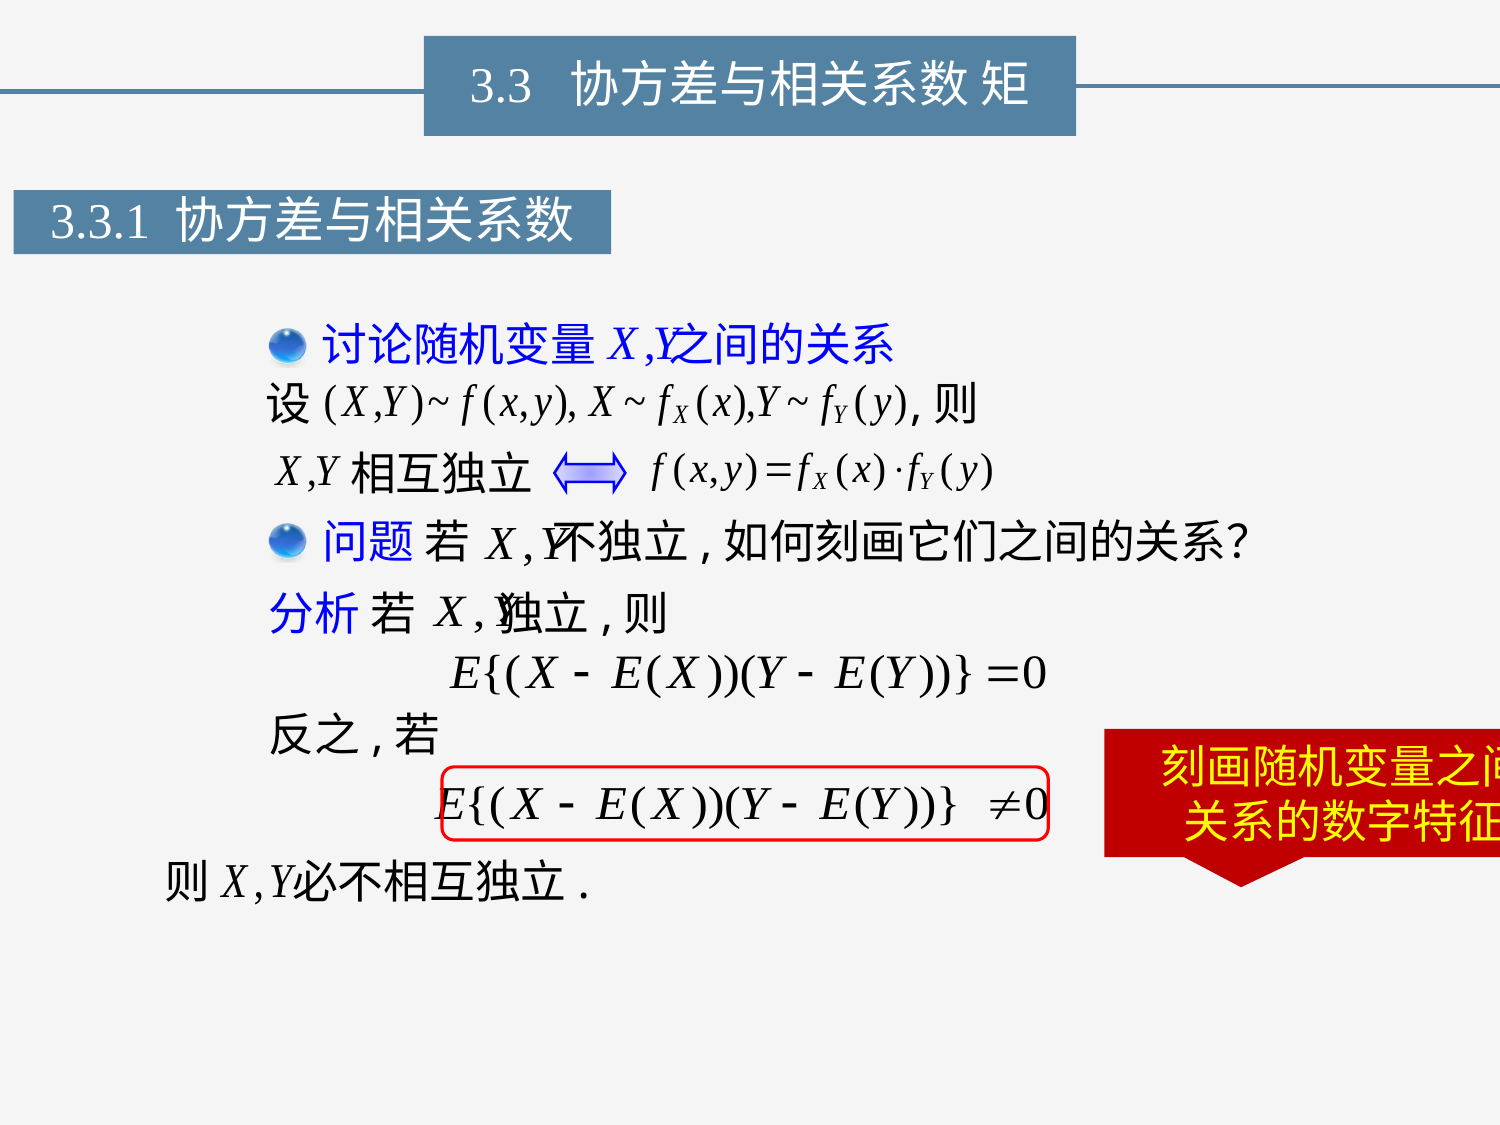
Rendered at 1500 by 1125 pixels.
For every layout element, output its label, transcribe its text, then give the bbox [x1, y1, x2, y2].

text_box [265, 308, 1007, 380]
text_box 刻画随机变量之间 关系的数字特征 [1104, 728, 1500, 888]
text_box [442, 766, 1048, 776]
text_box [425, 776, 1061, 839]
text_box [253, 576, 849, 648]
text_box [266, 505, 1332, 577]
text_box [149, 845, 659, 917]
text_box 3.3 协方差与相关系数 矩 [423, 35, 1077, 136]
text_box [250, 367, 1020, 439]
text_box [637, 441, 1002, 501]
text_box [599, 455, 626, 491]
text_box 3.3.1 协方差与相关系数 [13, 190, 612, 255]
text_box 反之,若 [258, 700, 522, 767]
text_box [440, 644, 1055, 709]
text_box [266, 437, 599, 505]
